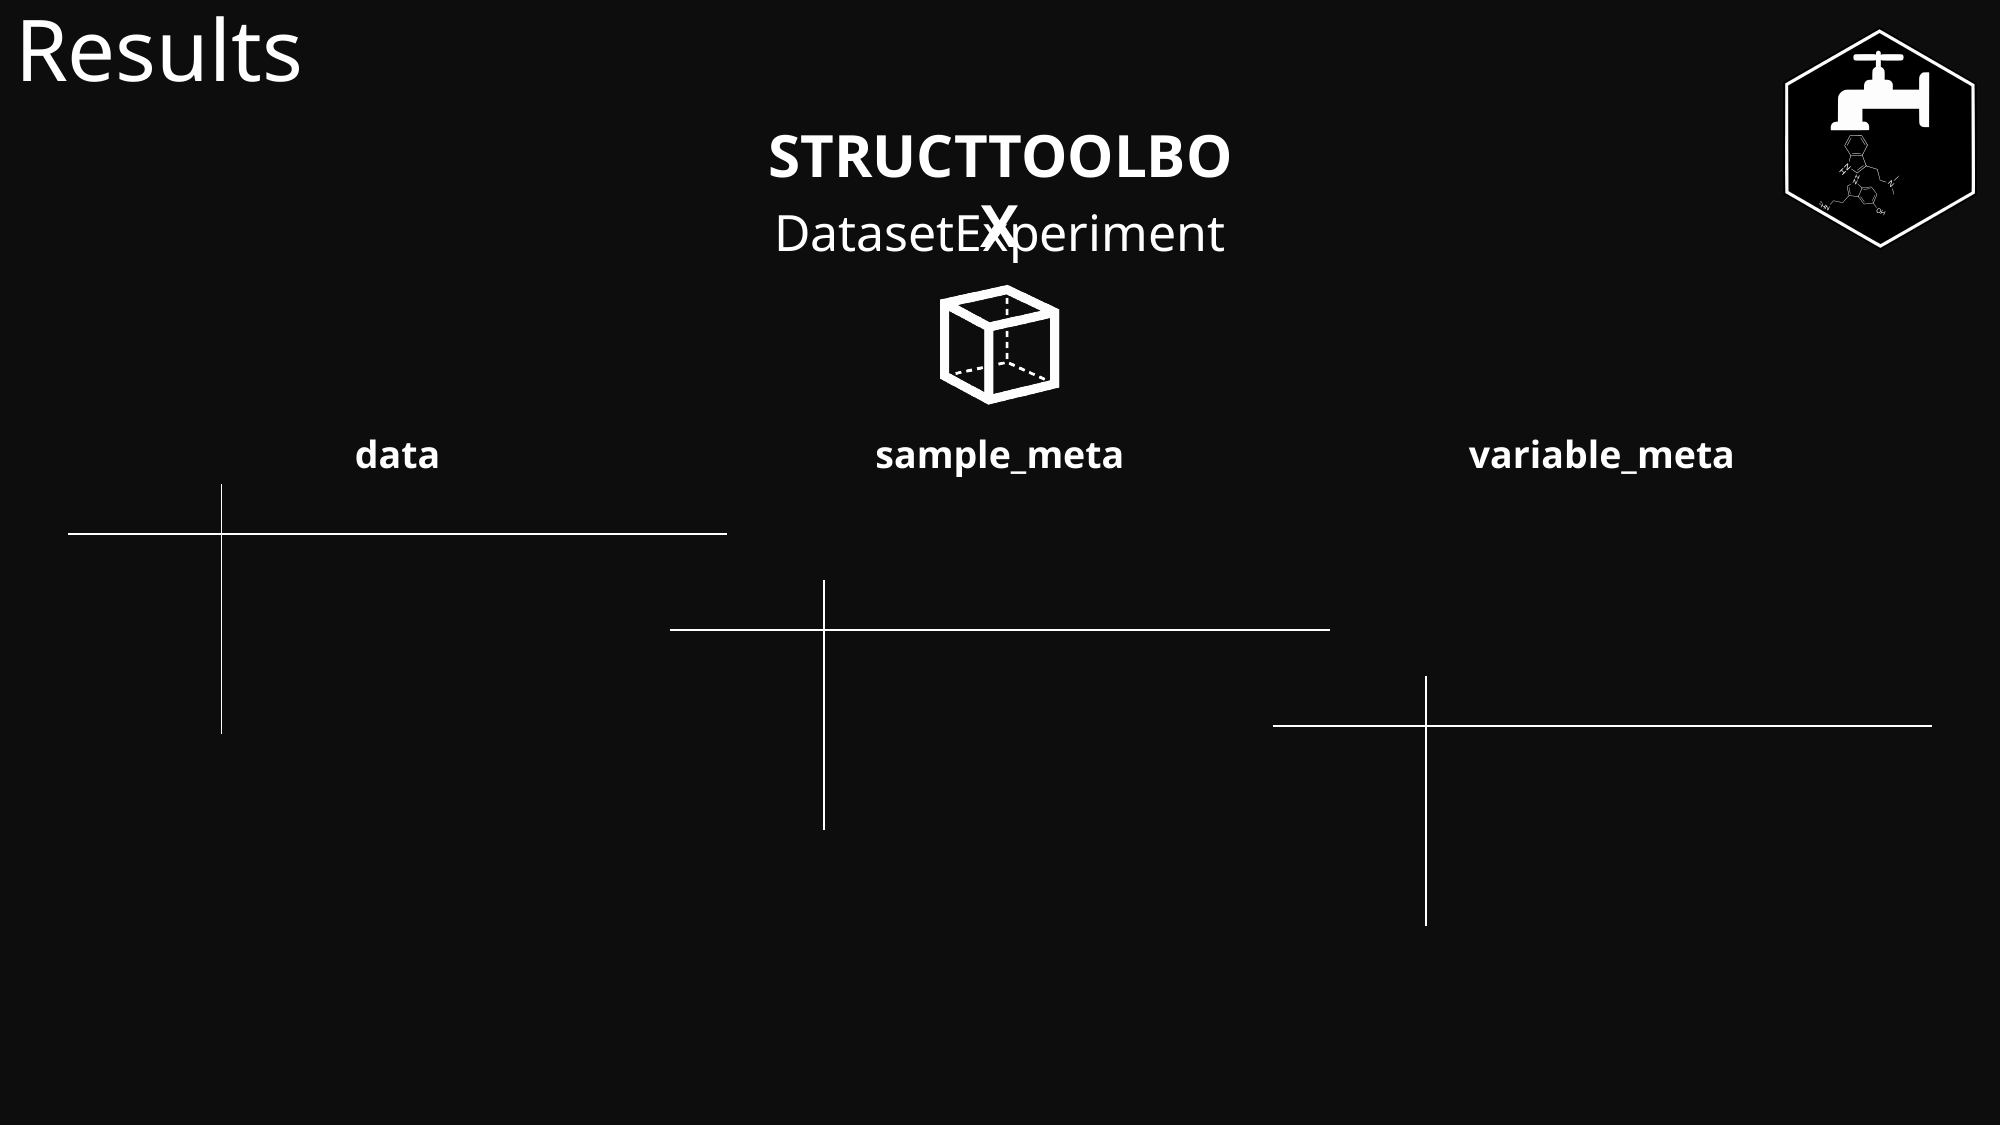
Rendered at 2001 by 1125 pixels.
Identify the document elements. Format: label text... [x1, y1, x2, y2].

text_box Results [0, 0, 516, 108]
picture [1782, 27, 1977, 250]
text_box structToolbox [746, 111, 1254, 194]
text_box sample_meta [795, 423, 1205, 483]
text_box variable_meta [1397, 423, 1807, 483]
text_box data [193, 423, 603, 483]
picture [924, 269, 1076, 421]
text_box DatasetExperiment [707, 194, 1293, 269]
